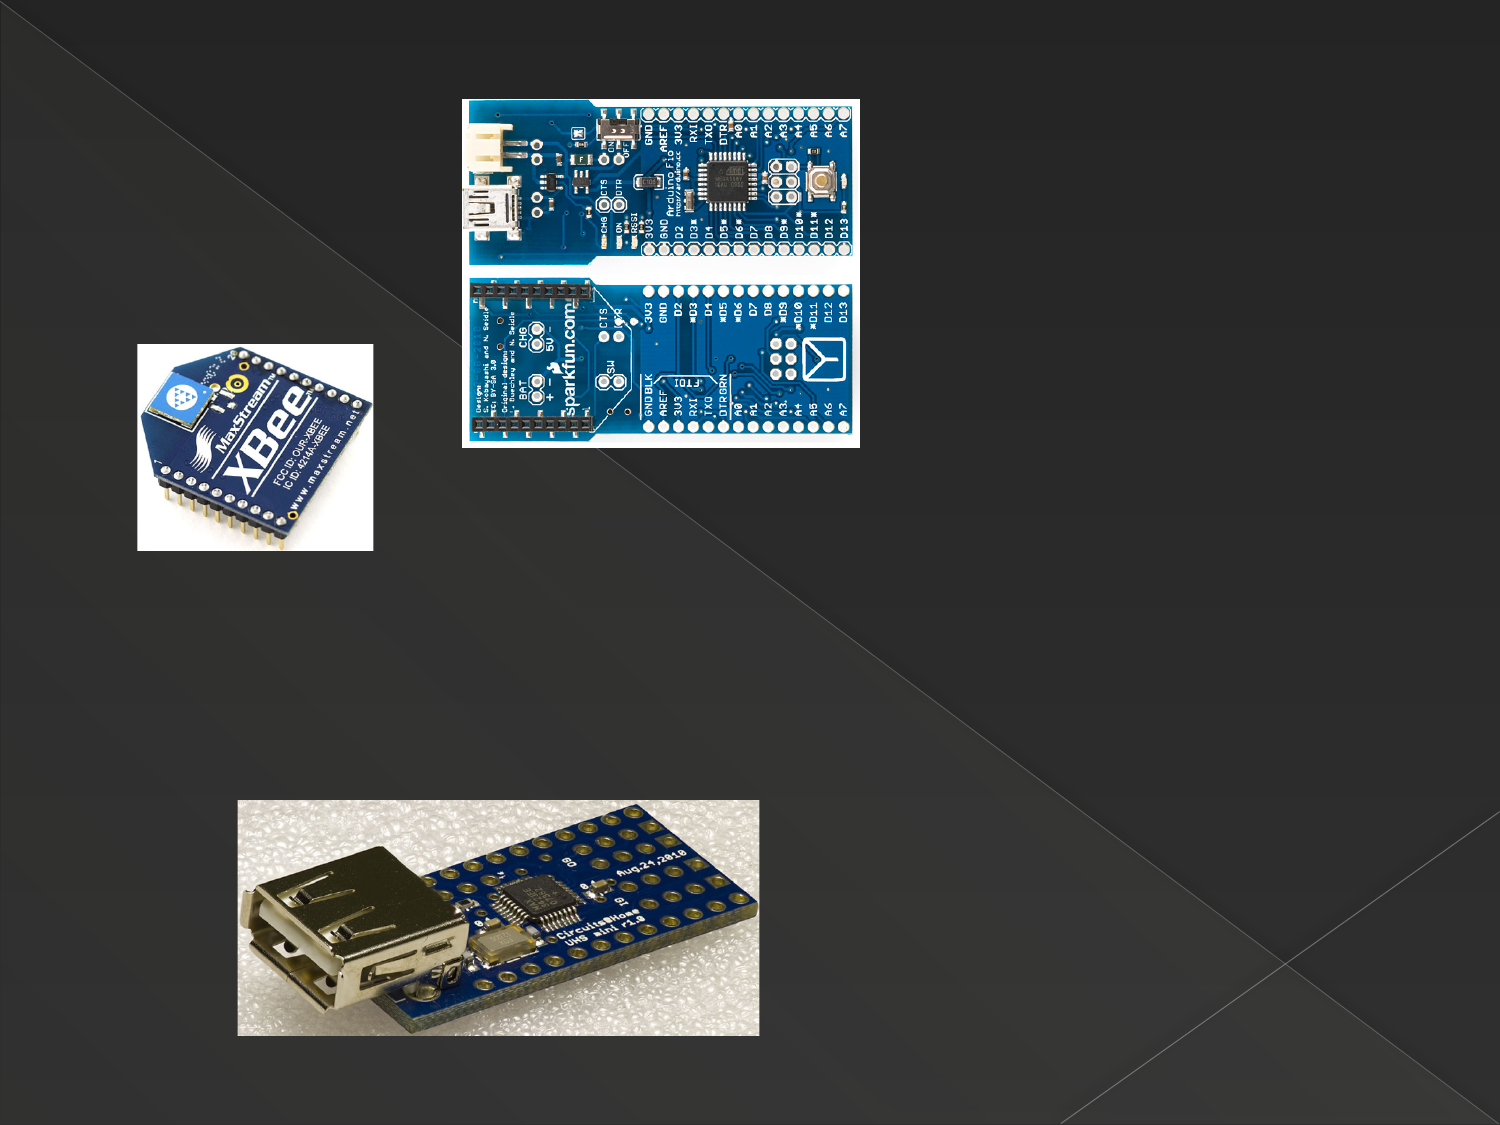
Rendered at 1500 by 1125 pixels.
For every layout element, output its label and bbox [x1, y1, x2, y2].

picture [237, 799, 760, 1037]
picture [462, 98, 860, 448]
picture [137, 344, 374, 552]
